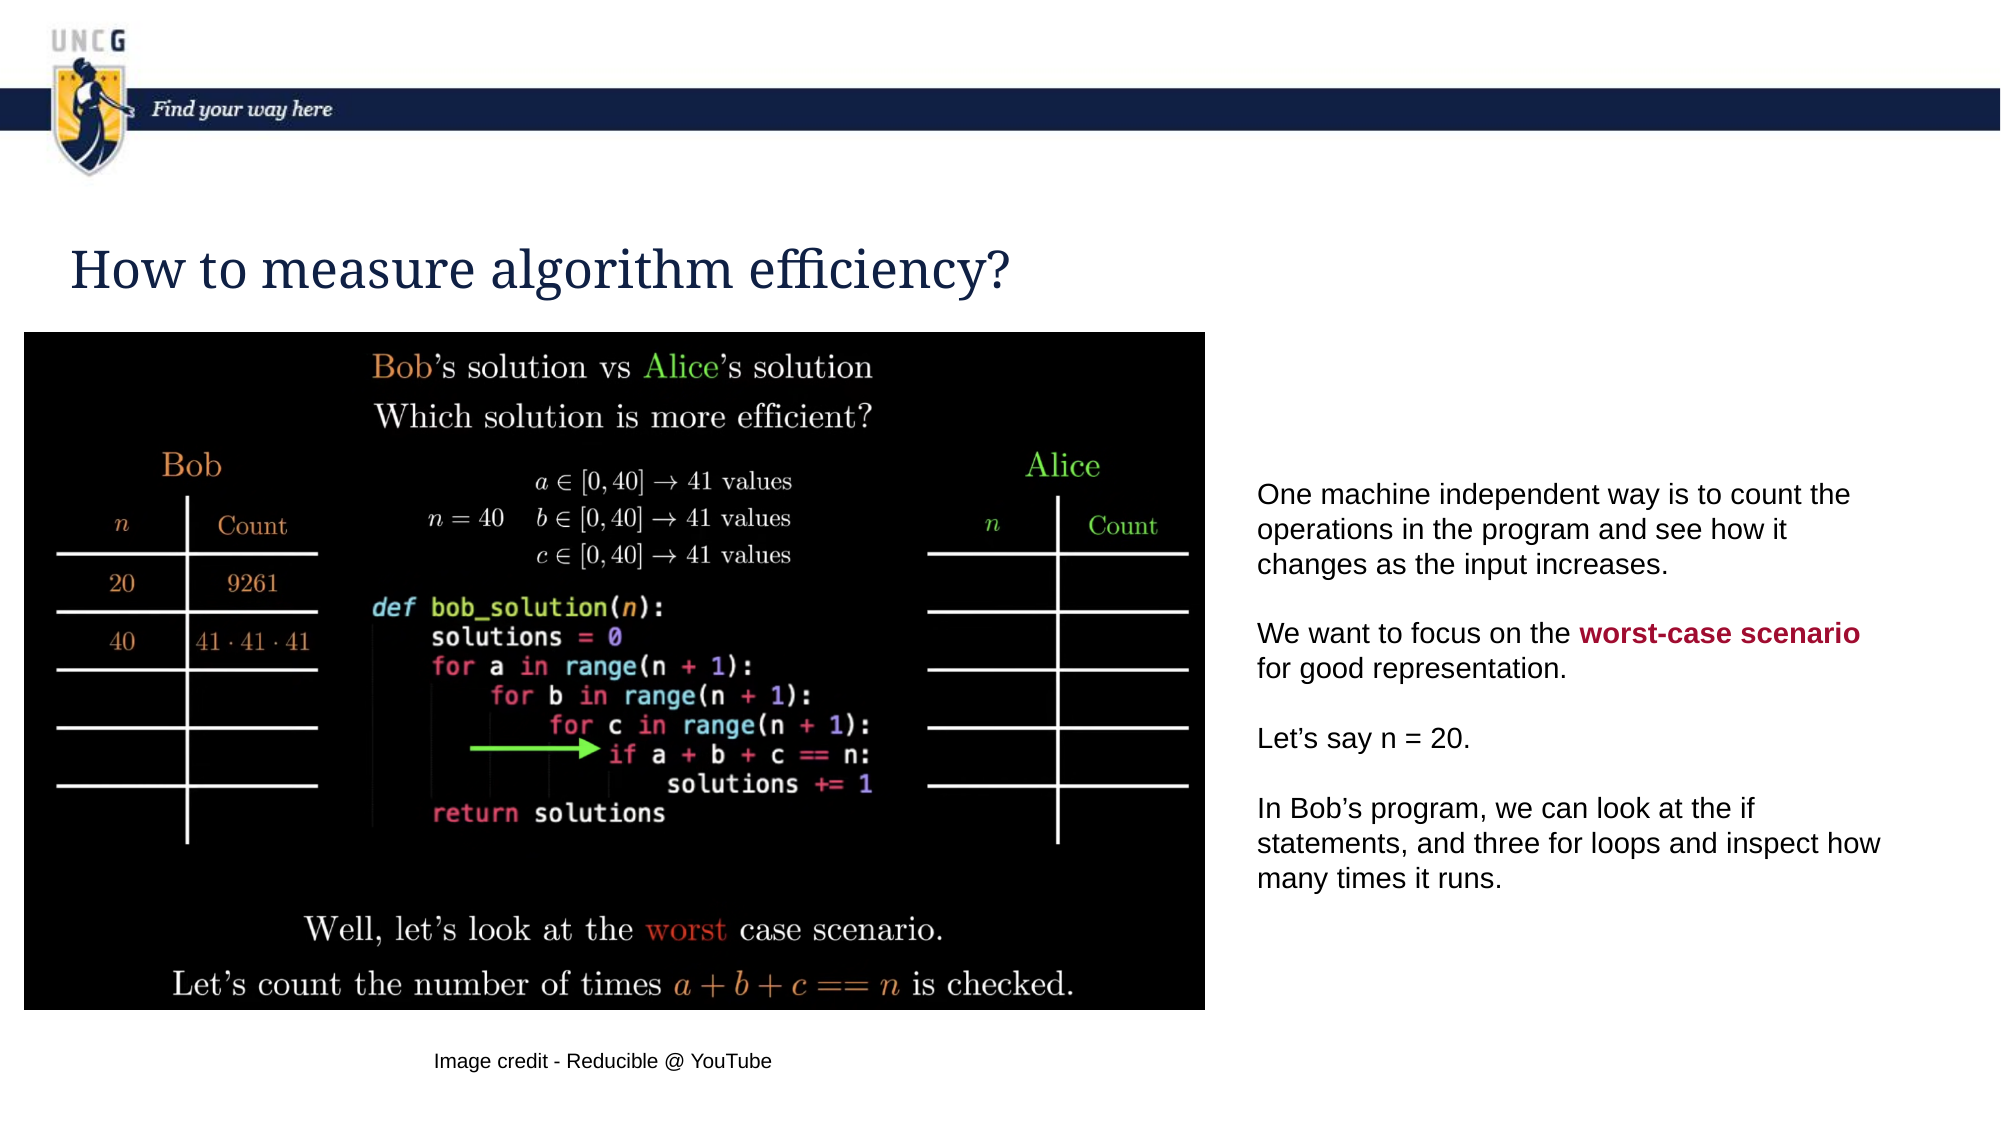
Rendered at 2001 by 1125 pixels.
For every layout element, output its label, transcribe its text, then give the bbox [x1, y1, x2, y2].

text_box One machine independent way is to count the operations in the program and see how it changes as the input increases. We want to focus on the worst-case scenario for good representation. Let’s say n = 20. In Bob’s program, we can look at the if statements, and three for loops and inspect how many times it runs. [1242, 459, 1901, 910]
picture [0, 0, 2001, 1125]
text_box Image credit - Reducible @ YouTube [418, 1034, 879, 1085]
title How to measure algorithm efficiency? [55, 192, 1556, 308]
